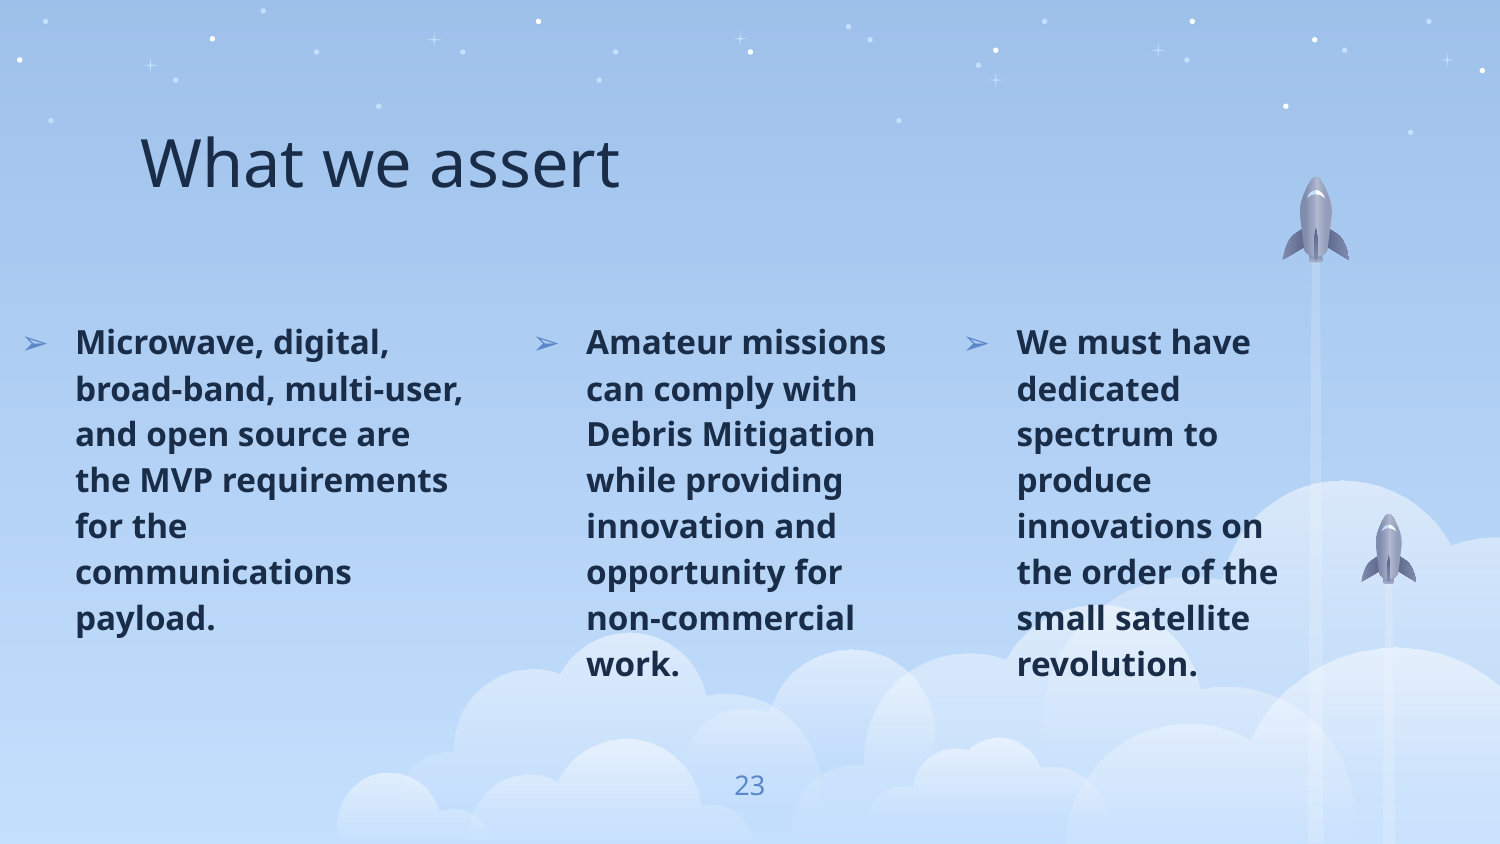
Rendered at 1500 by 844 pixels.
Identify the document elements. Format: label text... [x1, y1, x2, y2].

list Amateur missions can comply with Debris Mitigation while providing innovation and opportunity for non-commercial work. [511, 315, 899, 844]
title What we assert [140, 137, 1240, 203]
list We must have dedicated spectrum to produce innovations on the order of the small satellite revolution. [941, 315, 1285, 844]
list Microwave, digital, broad-band, multi-user, and open source are the MVP requirements for the communications payload. [0, 315, 469, 844]
slide_number 23 [705, 754, 795, 819]
